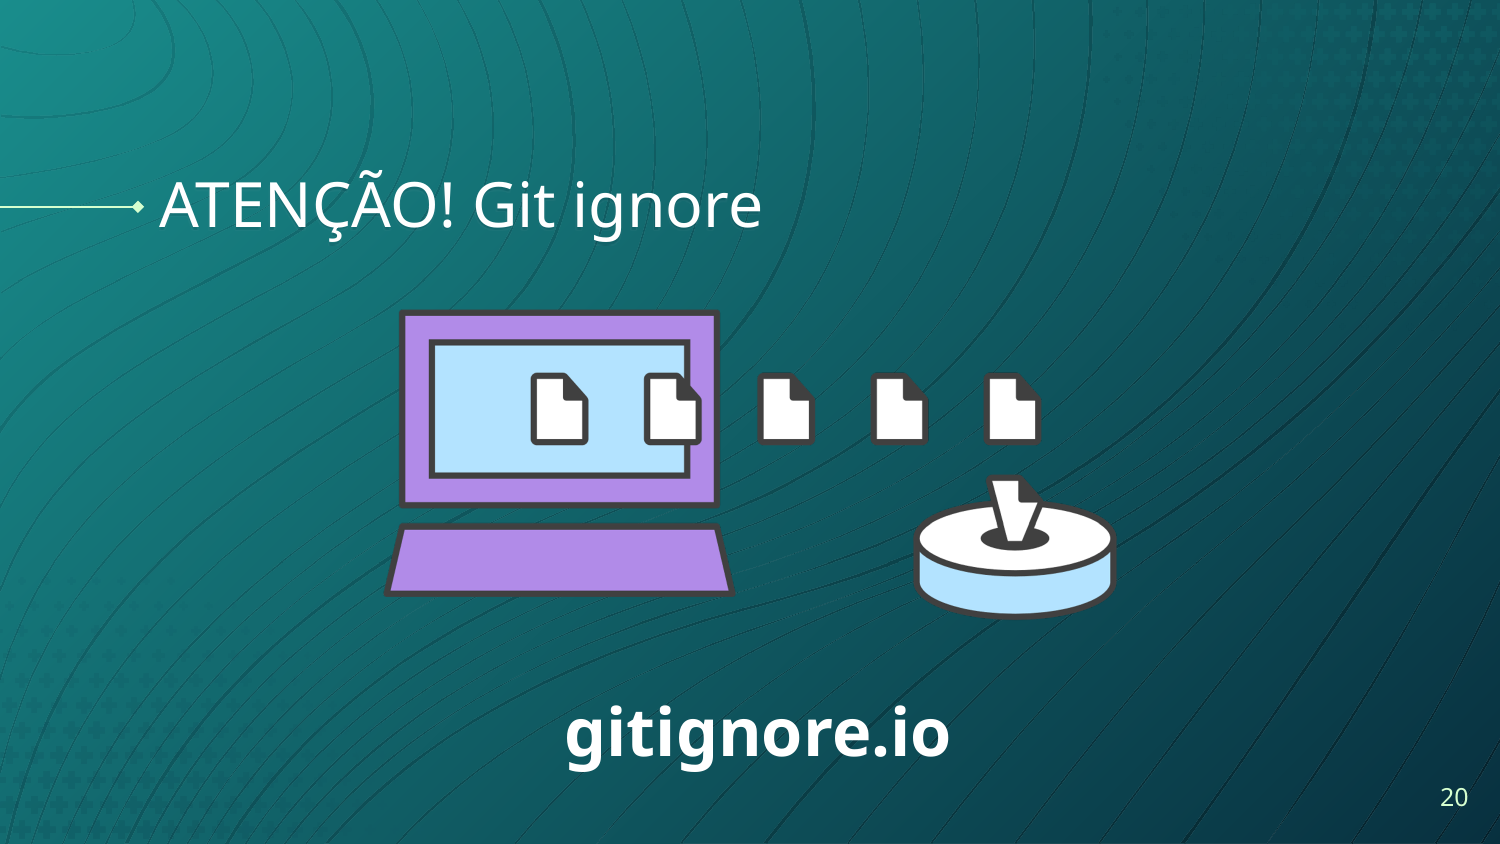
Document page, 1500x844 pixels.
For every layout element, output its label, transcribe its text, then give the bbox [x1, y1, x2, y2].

list gitignore.io [470, 690, 1030, 844]
slide_number 20 [1378, 766, 1469, 832]
title ATENÇÃO! Git ignore [159, 174, 1340, 240]
picture [124, 291, 1376, 639]
